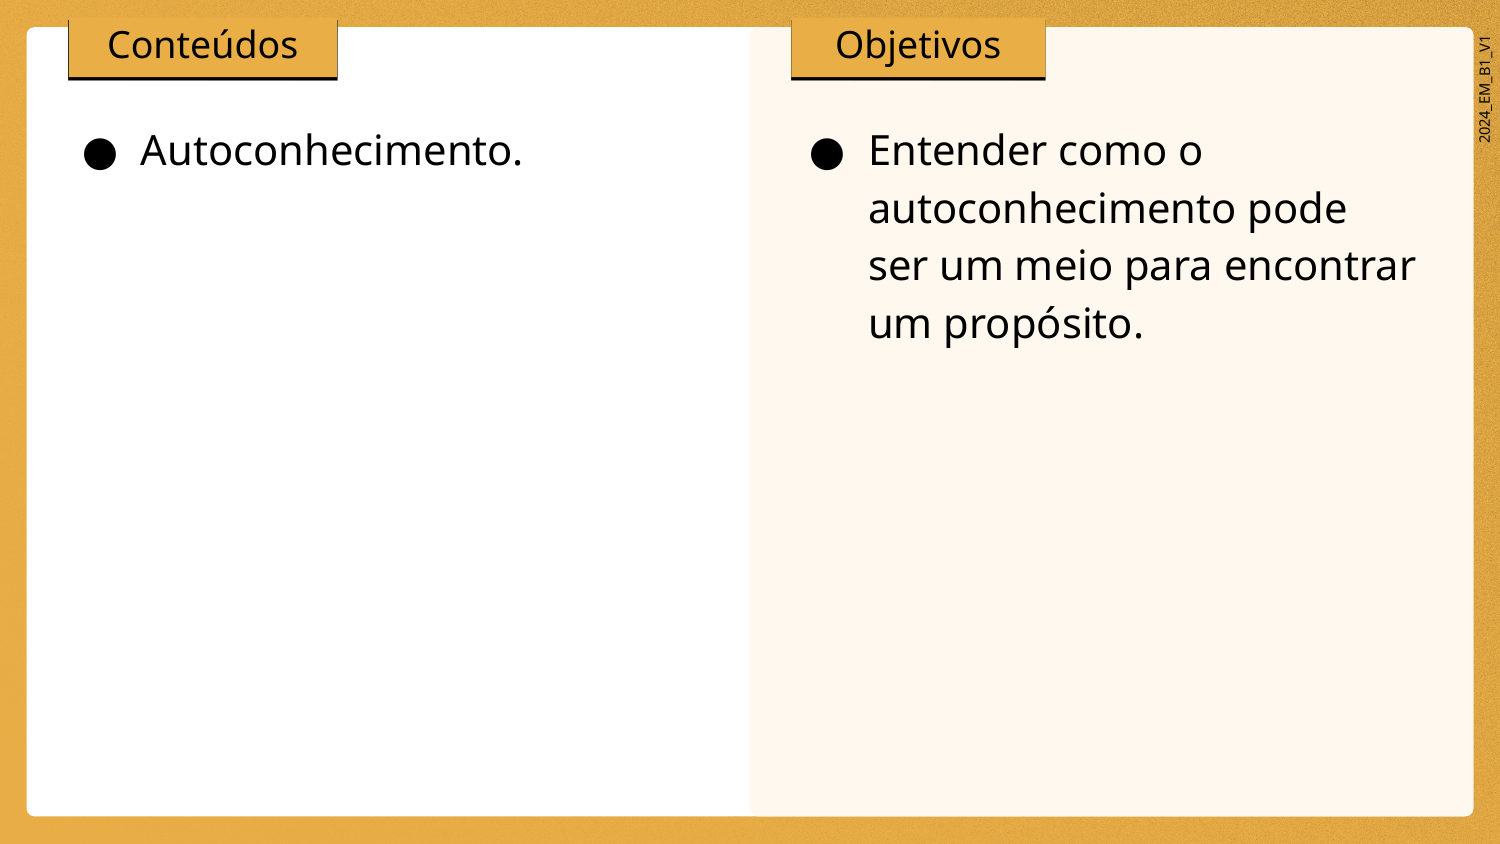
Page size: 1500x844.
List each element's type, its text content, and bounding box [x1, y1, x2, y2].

list Autoconhecimento. [66, 101, 705, 422]
picture [0, 0, 1500, 844]
list Entender como o autoconhecimento pode ser um meio para encontrar um propósito. [794, 101, 1432, 422]
